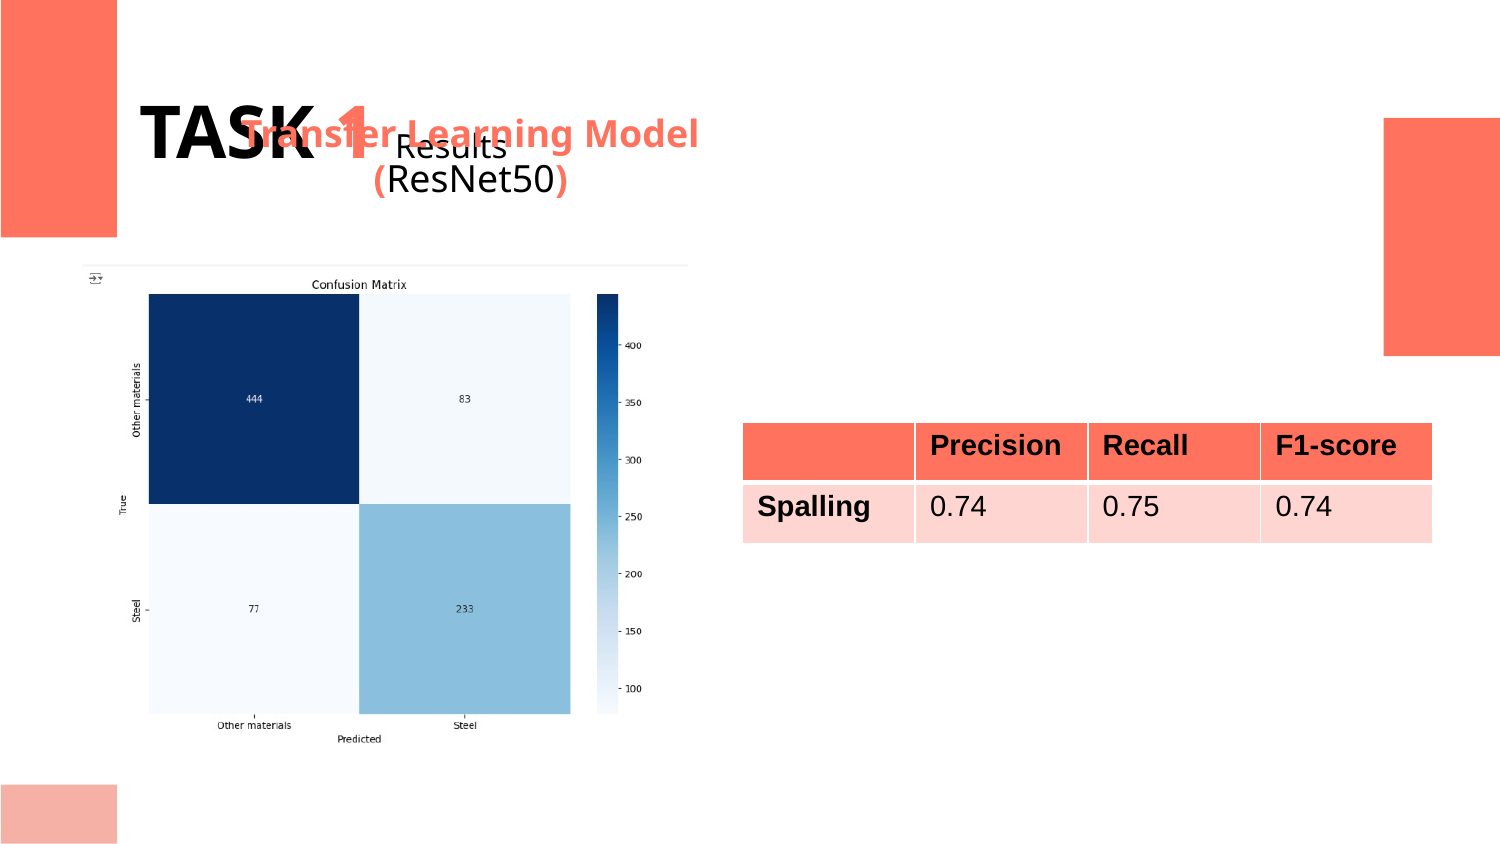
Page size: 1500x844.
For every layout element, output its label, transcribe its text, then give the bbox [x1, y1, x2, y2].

title TASK 1 Results [0, 92, 976, 166]
table_header Recall [1089, 423, 1260, 480]
table_header Precision [916, 423, 1087, 480]
table_cell 0.74 [916, 485, 1087, 543]
table_cell Spalling [743, 485, 914, 543]
table_header F1-score [1261, 423, 1432, 480]
picture [81, 264, 688, 752]
table_cell 0.74 [1261, 485, 1432, 543]
table_cell 0.75 [1089, 485, 1260, 543]
text_box Transfer Learning Model (ResNet50) [125, 141, 817, 216]
table_header [743, 423, 914, 480]
